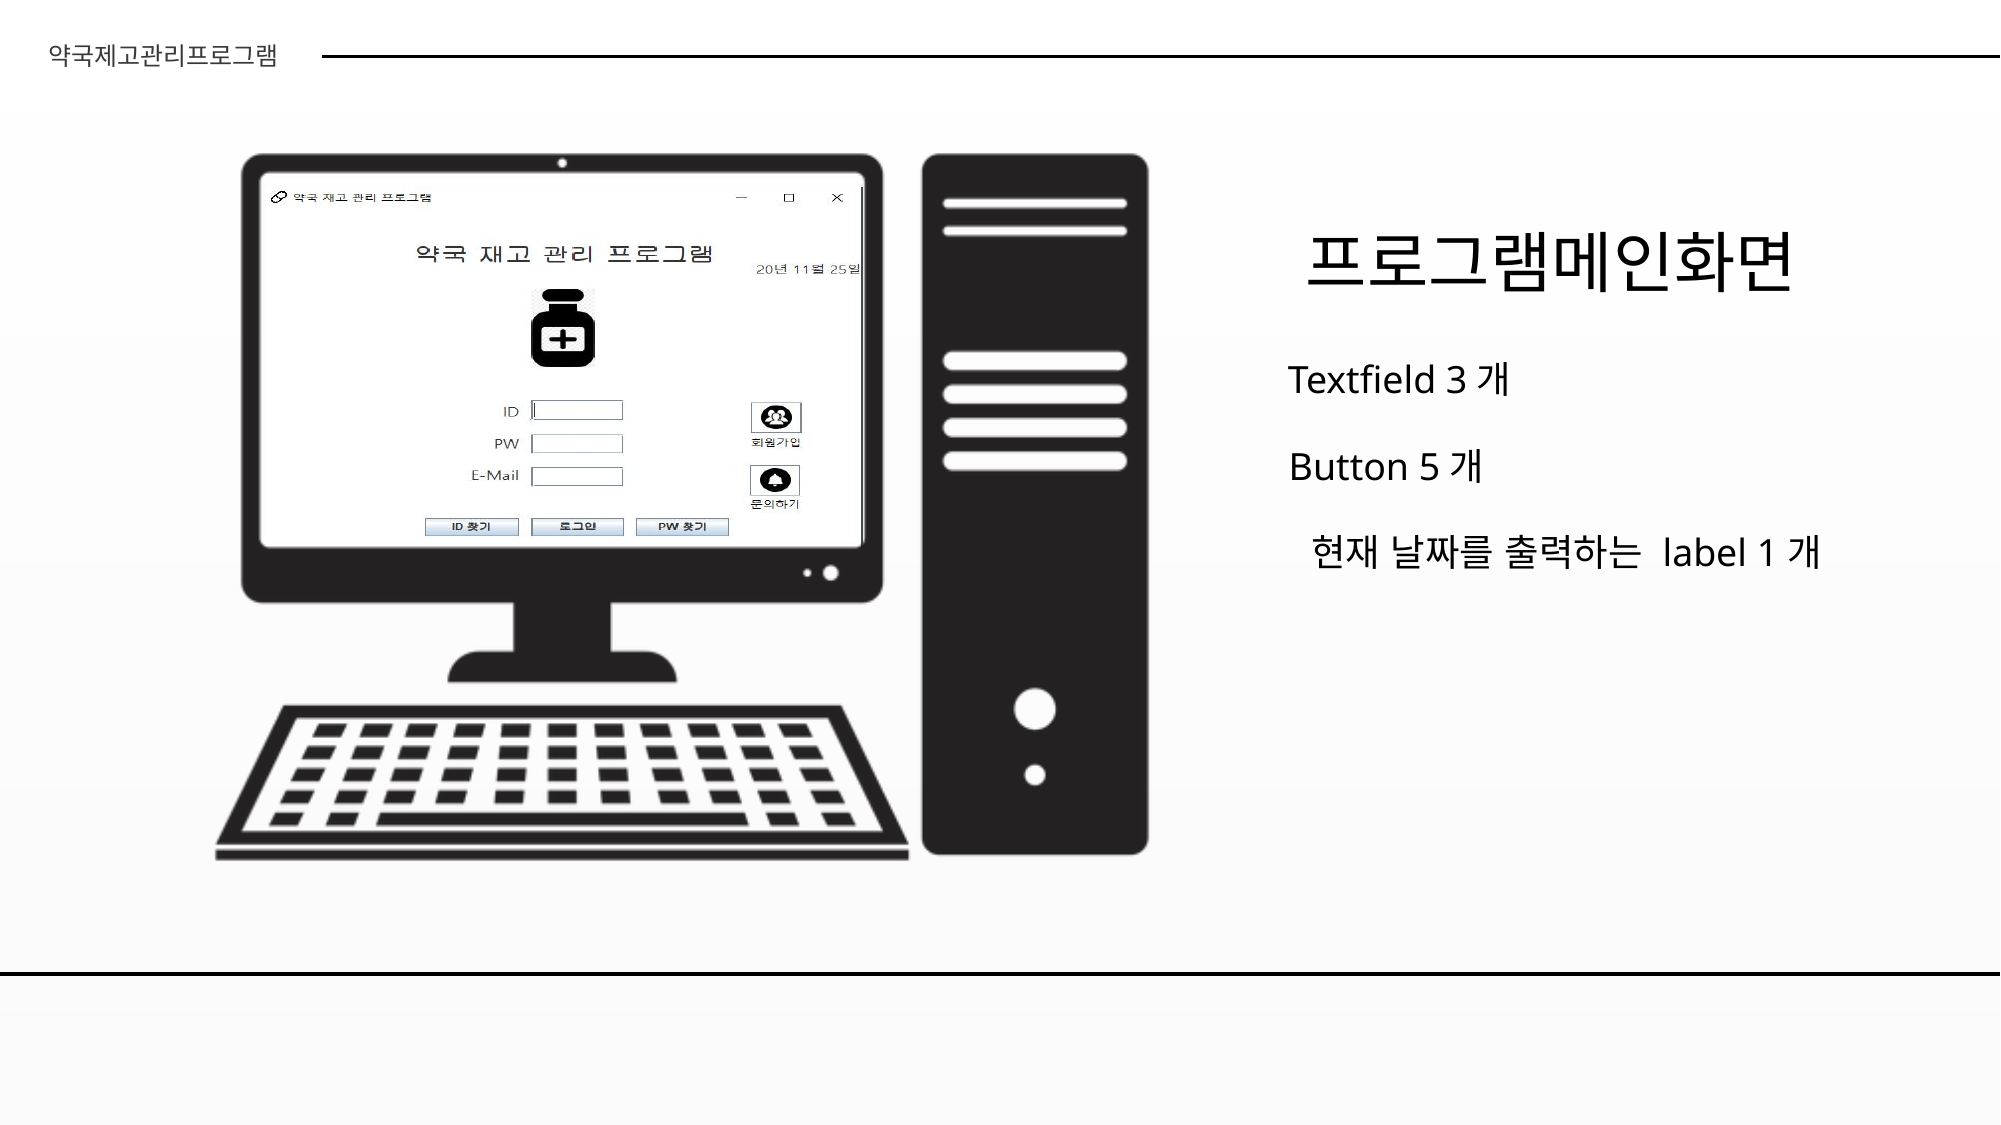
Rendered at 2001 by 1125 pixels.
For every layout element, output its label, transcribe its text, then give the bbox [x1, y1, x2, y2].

text_box 프로그램메인화면 [1291, 212, 1813, 308]
text_box Textfield 3개 [1273, 348, 1526, 409]
picture [174, 0, 1191, 1016]
title 약국제고관리프로그램 [33, 0, 174, 108]
text_box 현재 날짜를 출력하는 label 1개 [1296, 521, 1837, 582]
text_box Button 5개 [1273, 435, 1499, 496]
